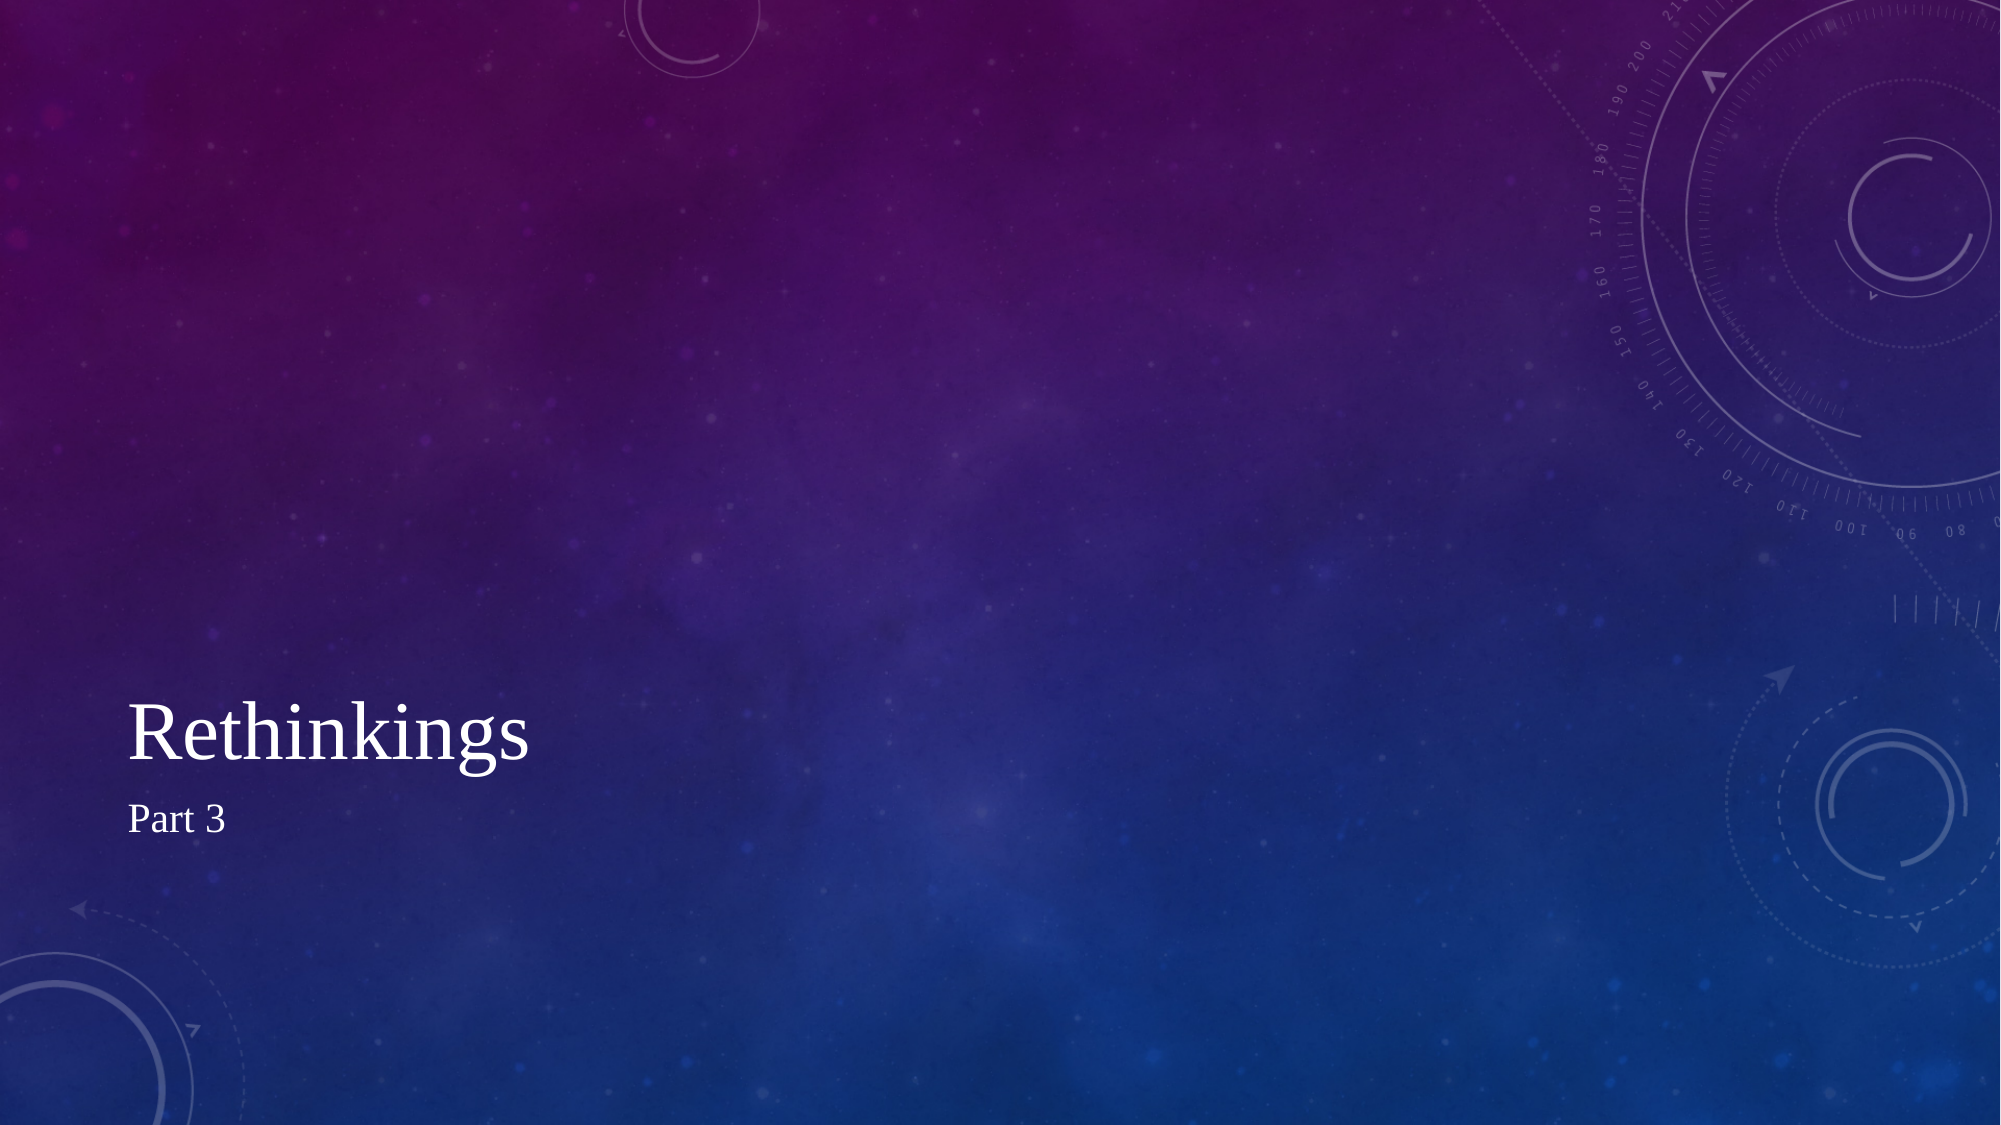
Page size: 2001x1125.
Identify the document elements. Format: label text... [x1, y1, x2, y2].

title Rethinkings 🤔 [112, 542, 1775, 783]
picture [0, 0, 2001, 1125]
list Part 3 [112, 783, 1775, 925]
